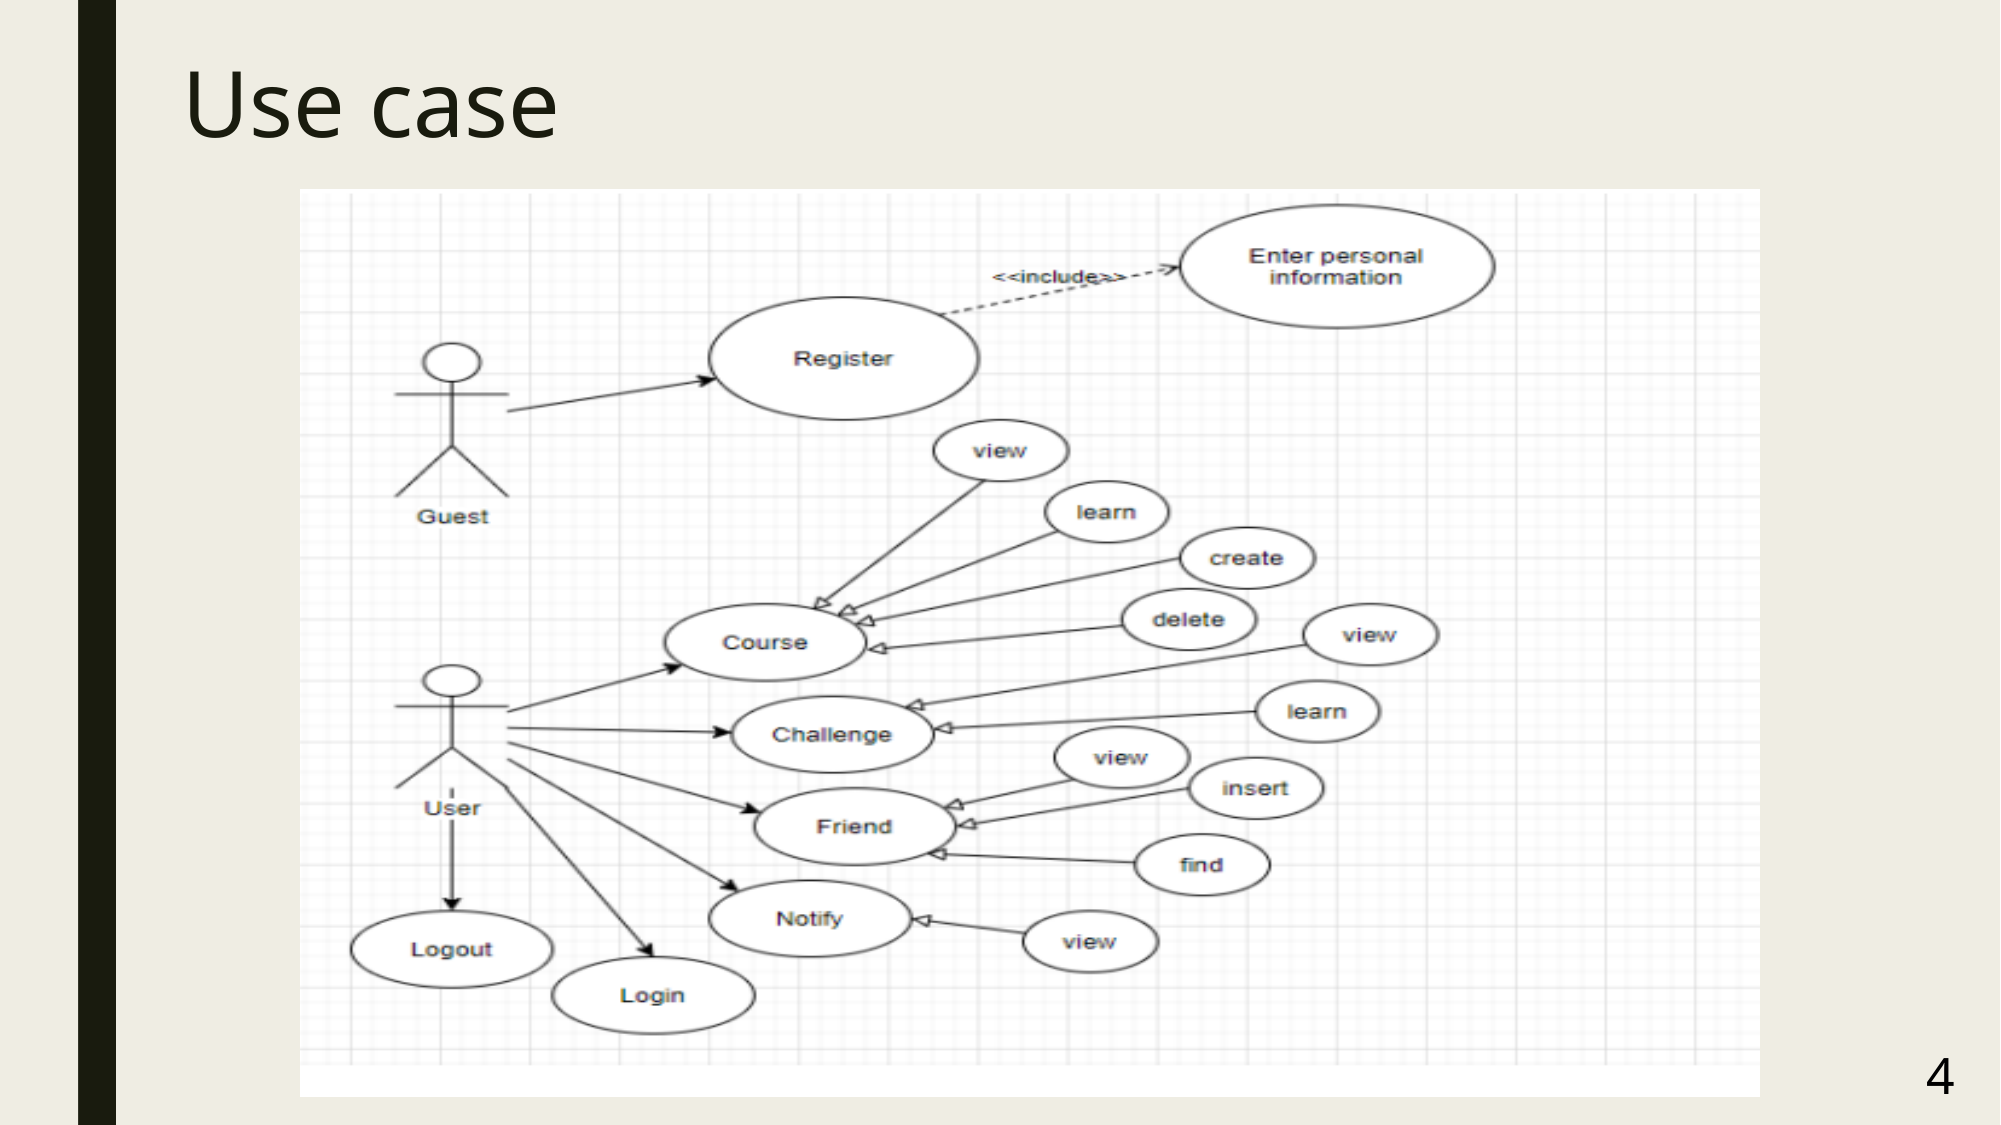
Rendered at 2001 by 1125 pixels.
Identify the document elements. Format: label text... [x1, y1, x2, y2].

title Use case [167, 51, 692, 174]
text_box 4 [1912, 1037, 1982, 1112]
picture [299, 189, 1760, 1097]
text_box [76, 0, 119, 1125]
